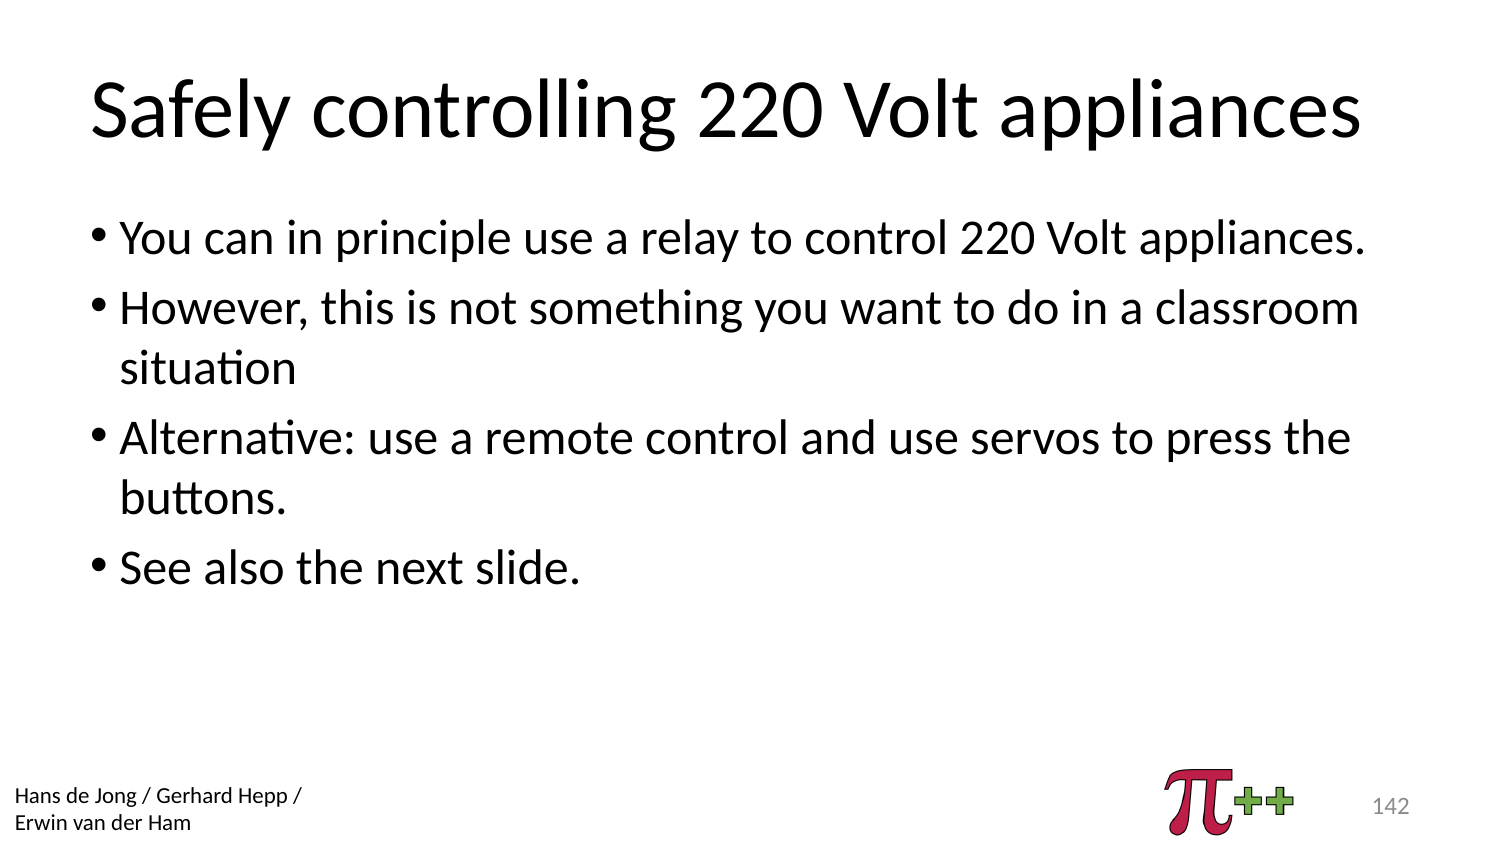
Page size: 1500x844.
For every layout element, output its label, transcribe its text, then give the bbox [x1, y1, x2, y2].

title Safely controlling 220 Volt appliances [75, 33, 1425, 175]
list You can in principle use a relay to control 220 Volt appliances. However, this is not something you want to do in a classroom situation Alternative: use a remote control and use servos to press the buttons. See also the next slide. [75, 196, 1425, 754]
picture [1163, 768, 1294, 836]
slide_number 142 [1340, 782, 1425, 827]
